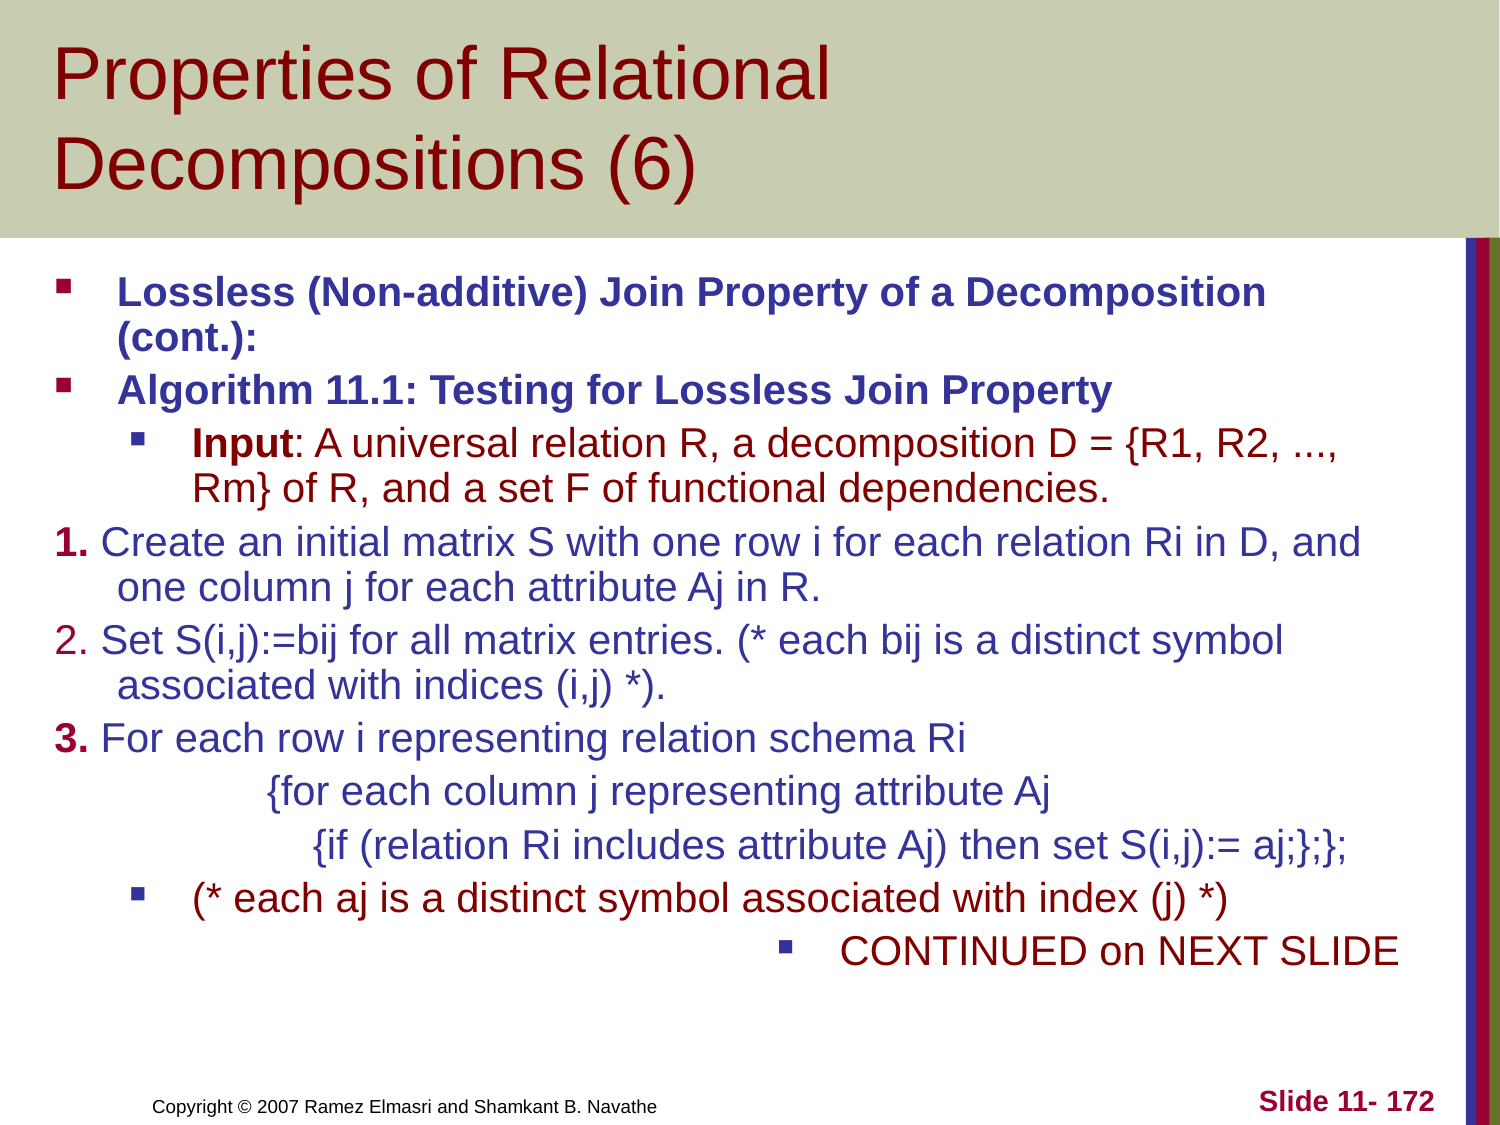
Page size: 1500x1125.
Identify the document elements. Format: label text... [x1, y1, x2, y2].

title Properties of Relational Decompositions (6) [37, 49, 1317, 213]
list Lossless (Non-additive) Join Property of a Decomposition (cont.): Algorithm 11.1: Testing for Lossless Join Property Input: A universal relation R, a decomposition D = {R1, R2, ..., Rm} of R, and a set F of functional dependencies. 1. Create an initial matrix S with one row i for each relation Ri in D, and one column j for each attribute Aj in R. 2. Set S(i,j):=bij for all matrix entries. (* each bij is a distinct symbol associated with indices (i,j) *). 3. For each row i representing relation schema Ri {for each column j representing attribute Aj {if (relation Ri includes attribute Aj) then set S(i,j):= aj;};}; (* each aj is a distinct symbol associated with index (j) *) CONTINUED on NEXT SLIDE [39, 262, 1401, 1013]
slide_number Slide 11- 172 [1137, 1049, 1451, 1125]
